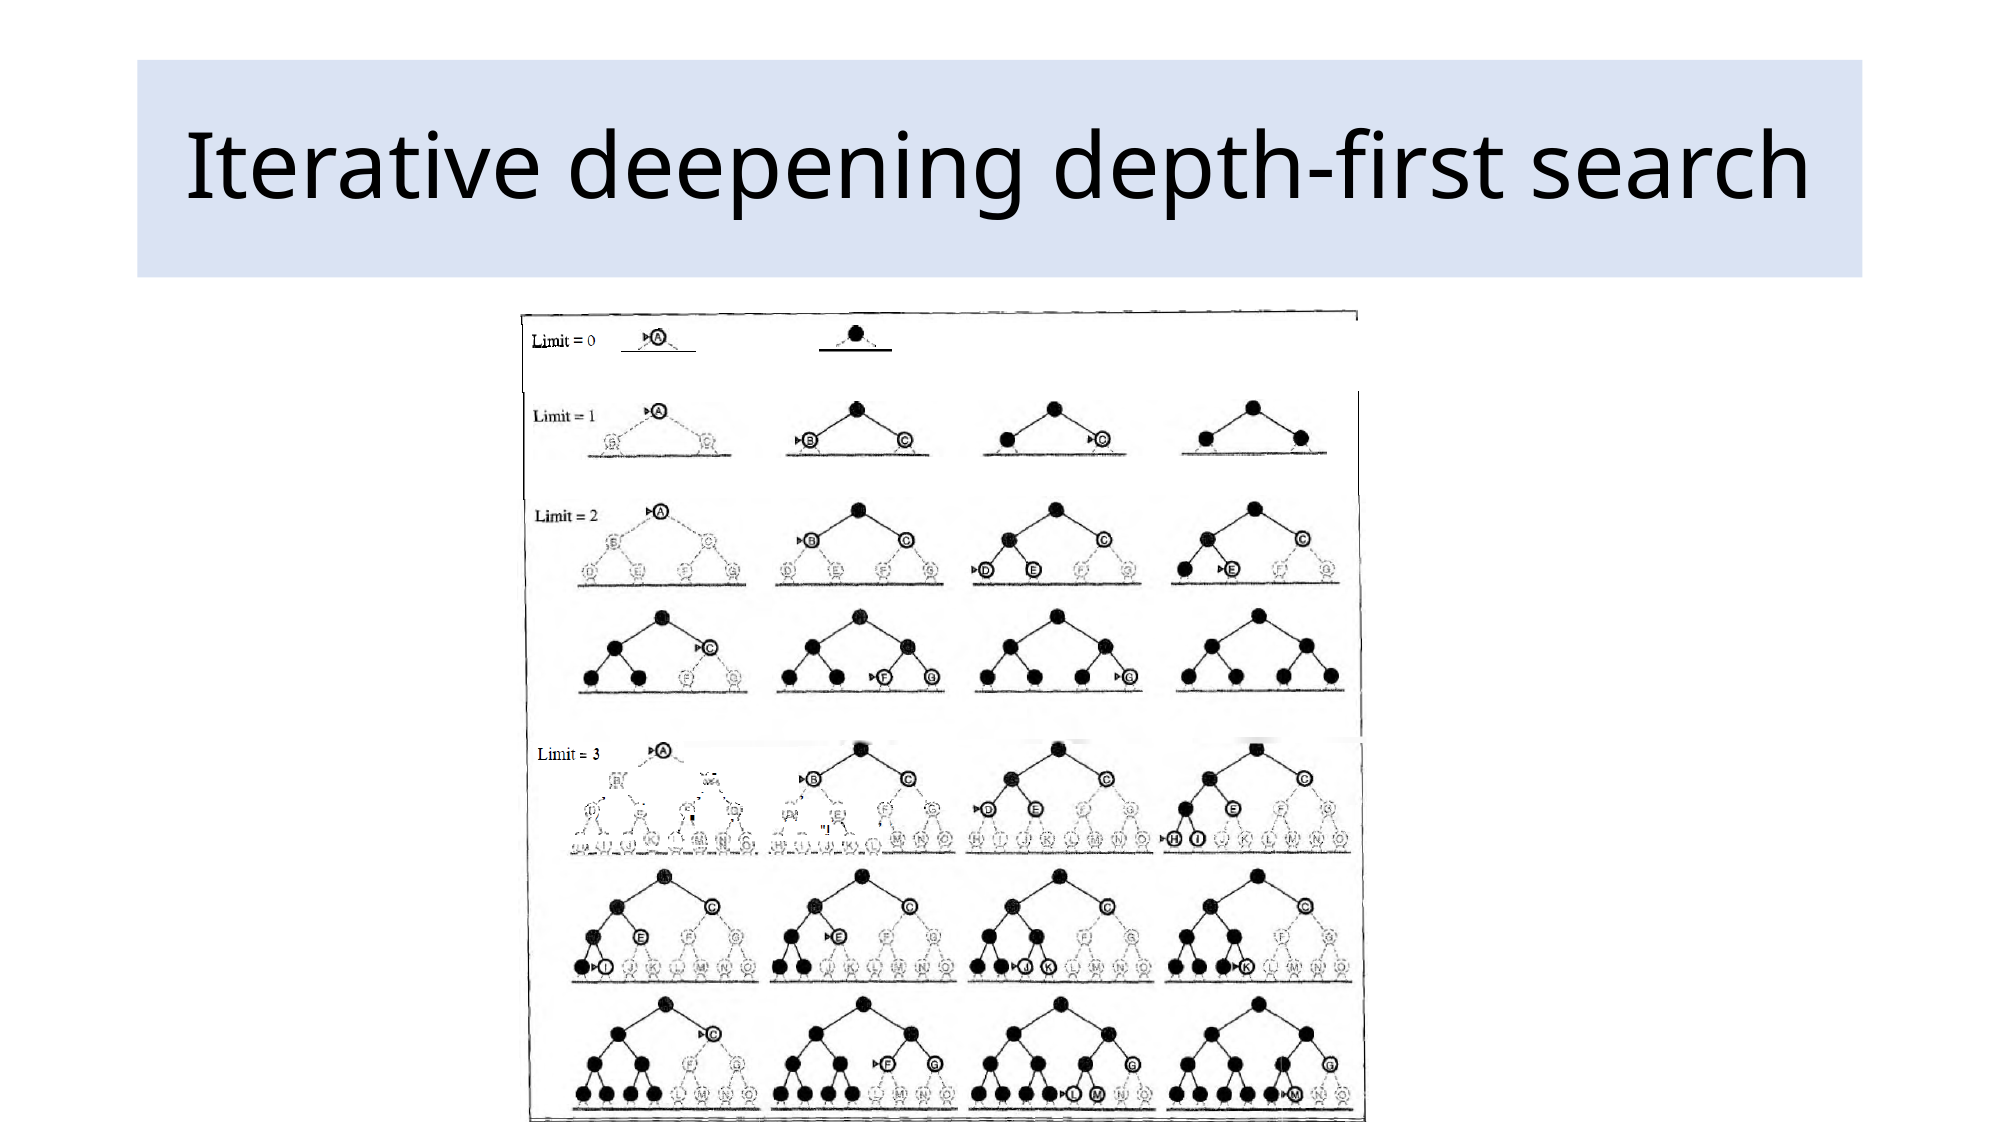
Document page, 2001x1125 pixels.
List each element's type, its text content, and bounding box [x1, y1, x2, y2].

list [510, 299, 1376, 1122]
title Iterative deepening depth-first search [137, 59, 1863, 278]
